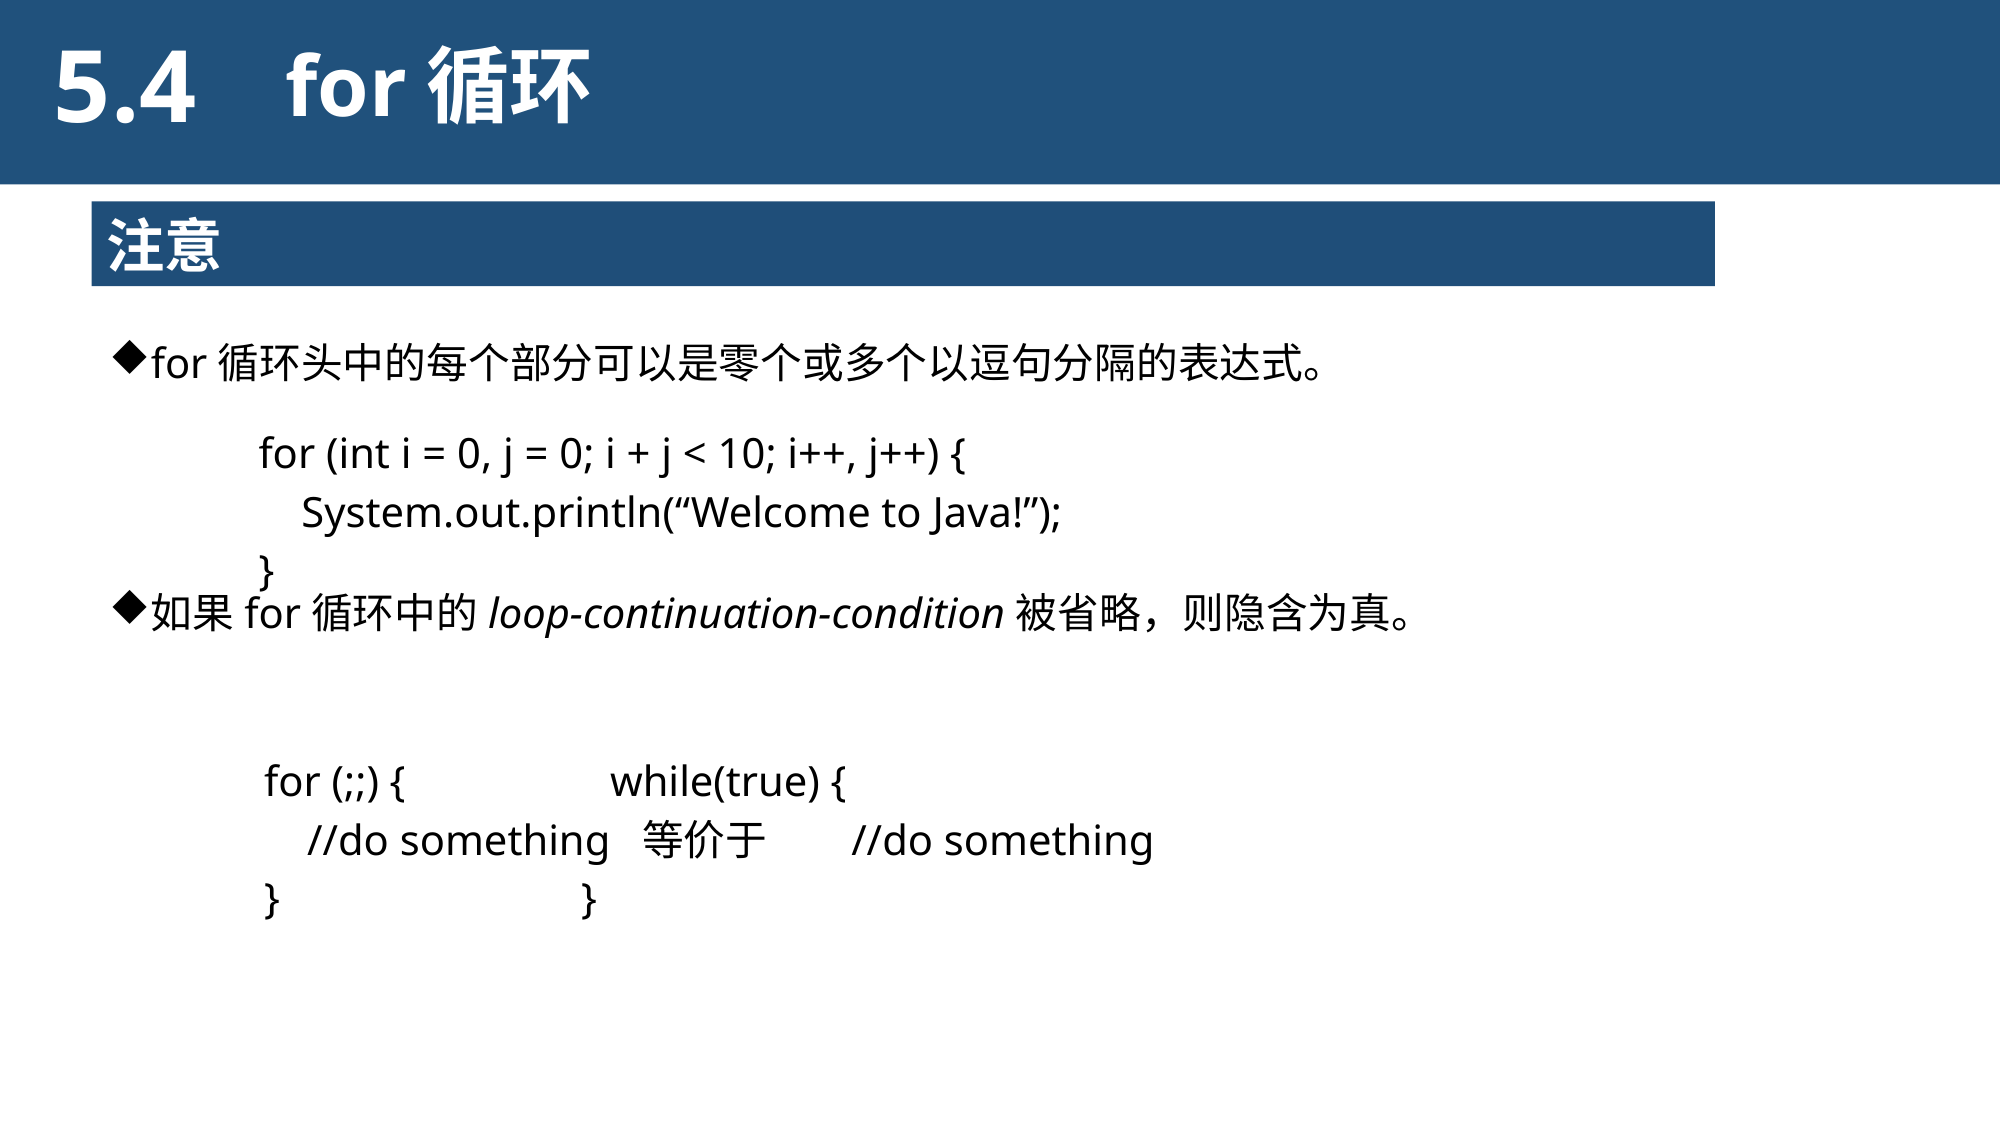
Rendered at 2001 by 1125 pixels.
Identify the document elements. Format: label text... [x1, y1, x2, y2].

text_box for循环头中的每个部分可以是零个或多个以逗句分隔的表达式。 如果for循环中的loop-continuation-condition被省略，则隐含为真。 [94, 329, 1848, 667]
text_box 注意 [91, 201, 1715, 287]
list for循环 [270, 36, 1484, 119]
text_box for (int i = 0, j = 0; i + j < 10; i++, j++) { System.out.println(“Welcome to Java!”); } [243, 419, 1426, 609]
list 5.4 [38, 28, 244, 166]
text_box for (;;) { while(true) { //do something 等价于 //do something } } [248, 747, 1432, 960]
